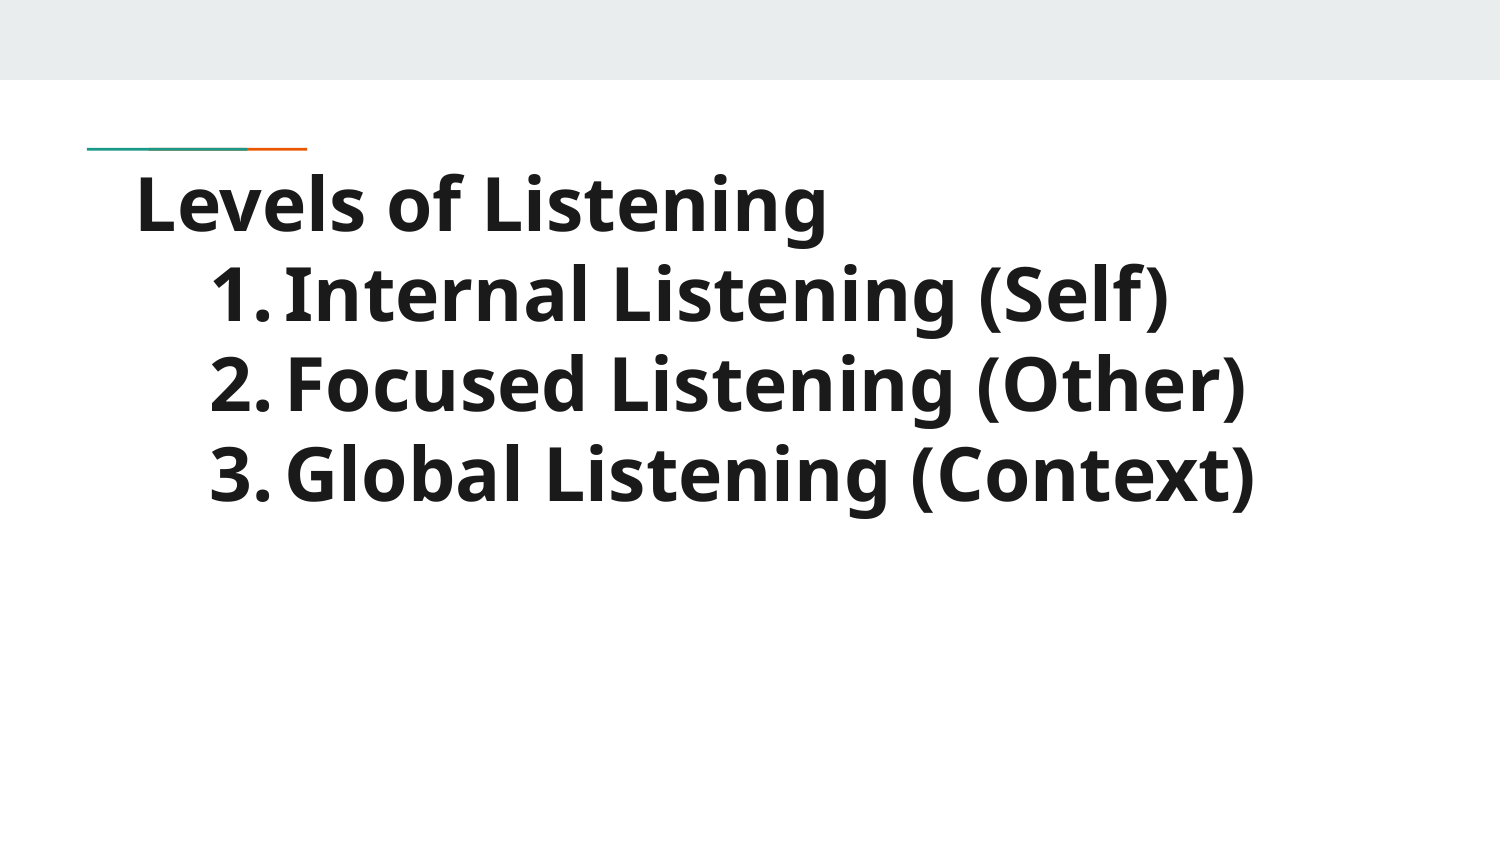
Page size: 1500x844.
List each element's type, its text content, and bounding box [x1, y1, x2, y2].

title Levels of Listening Internal Listening (Self) Focused Listening (Other) Global Listening (Context) [119, 141, 1438, 368]
